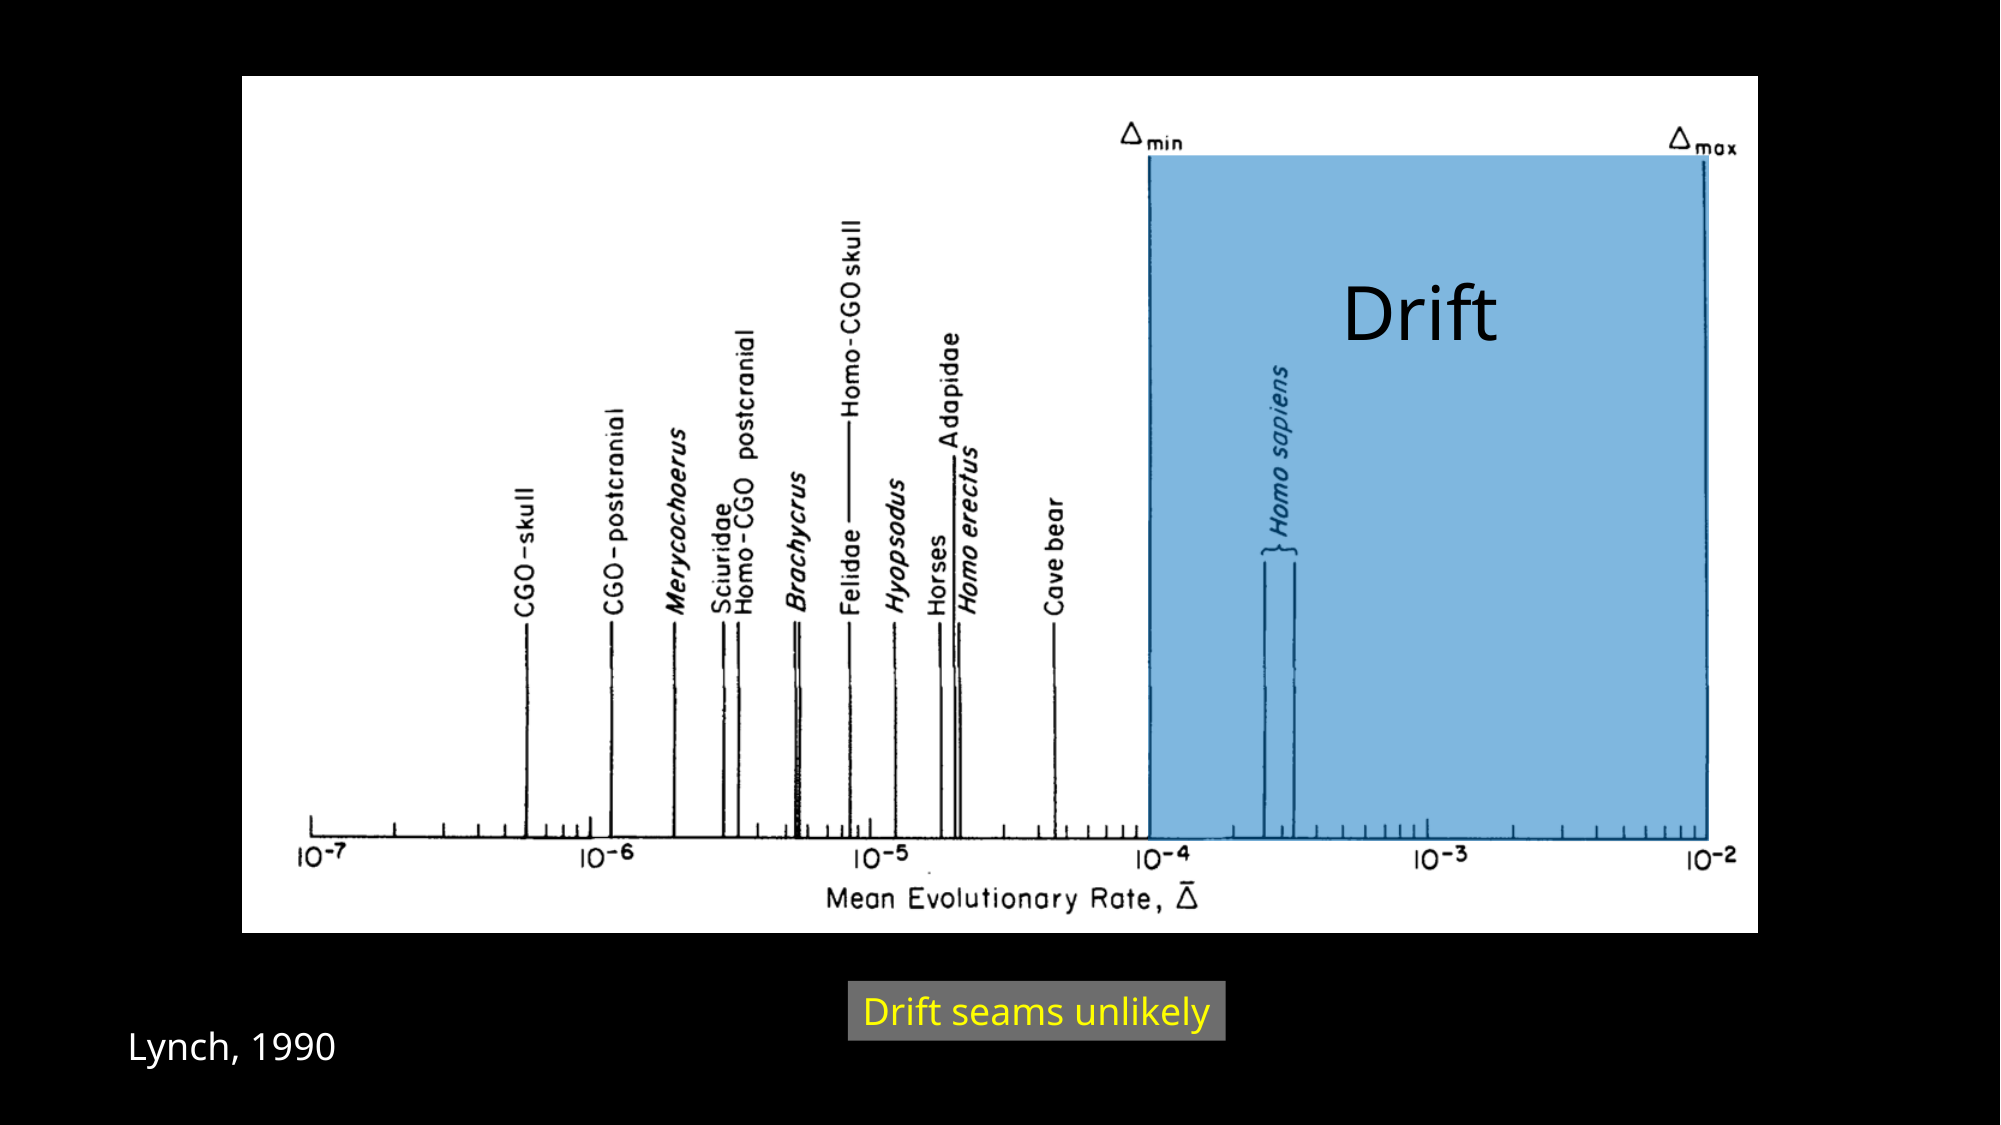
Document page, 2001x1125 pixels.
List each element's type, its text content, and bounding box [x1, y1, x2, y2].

text_box Drift seams unlikely [847, 980, 1226, 1041]
text_box Lynch, 1990 [112, 1015, 352, 1076]
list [242, 76, 1758, 933]
